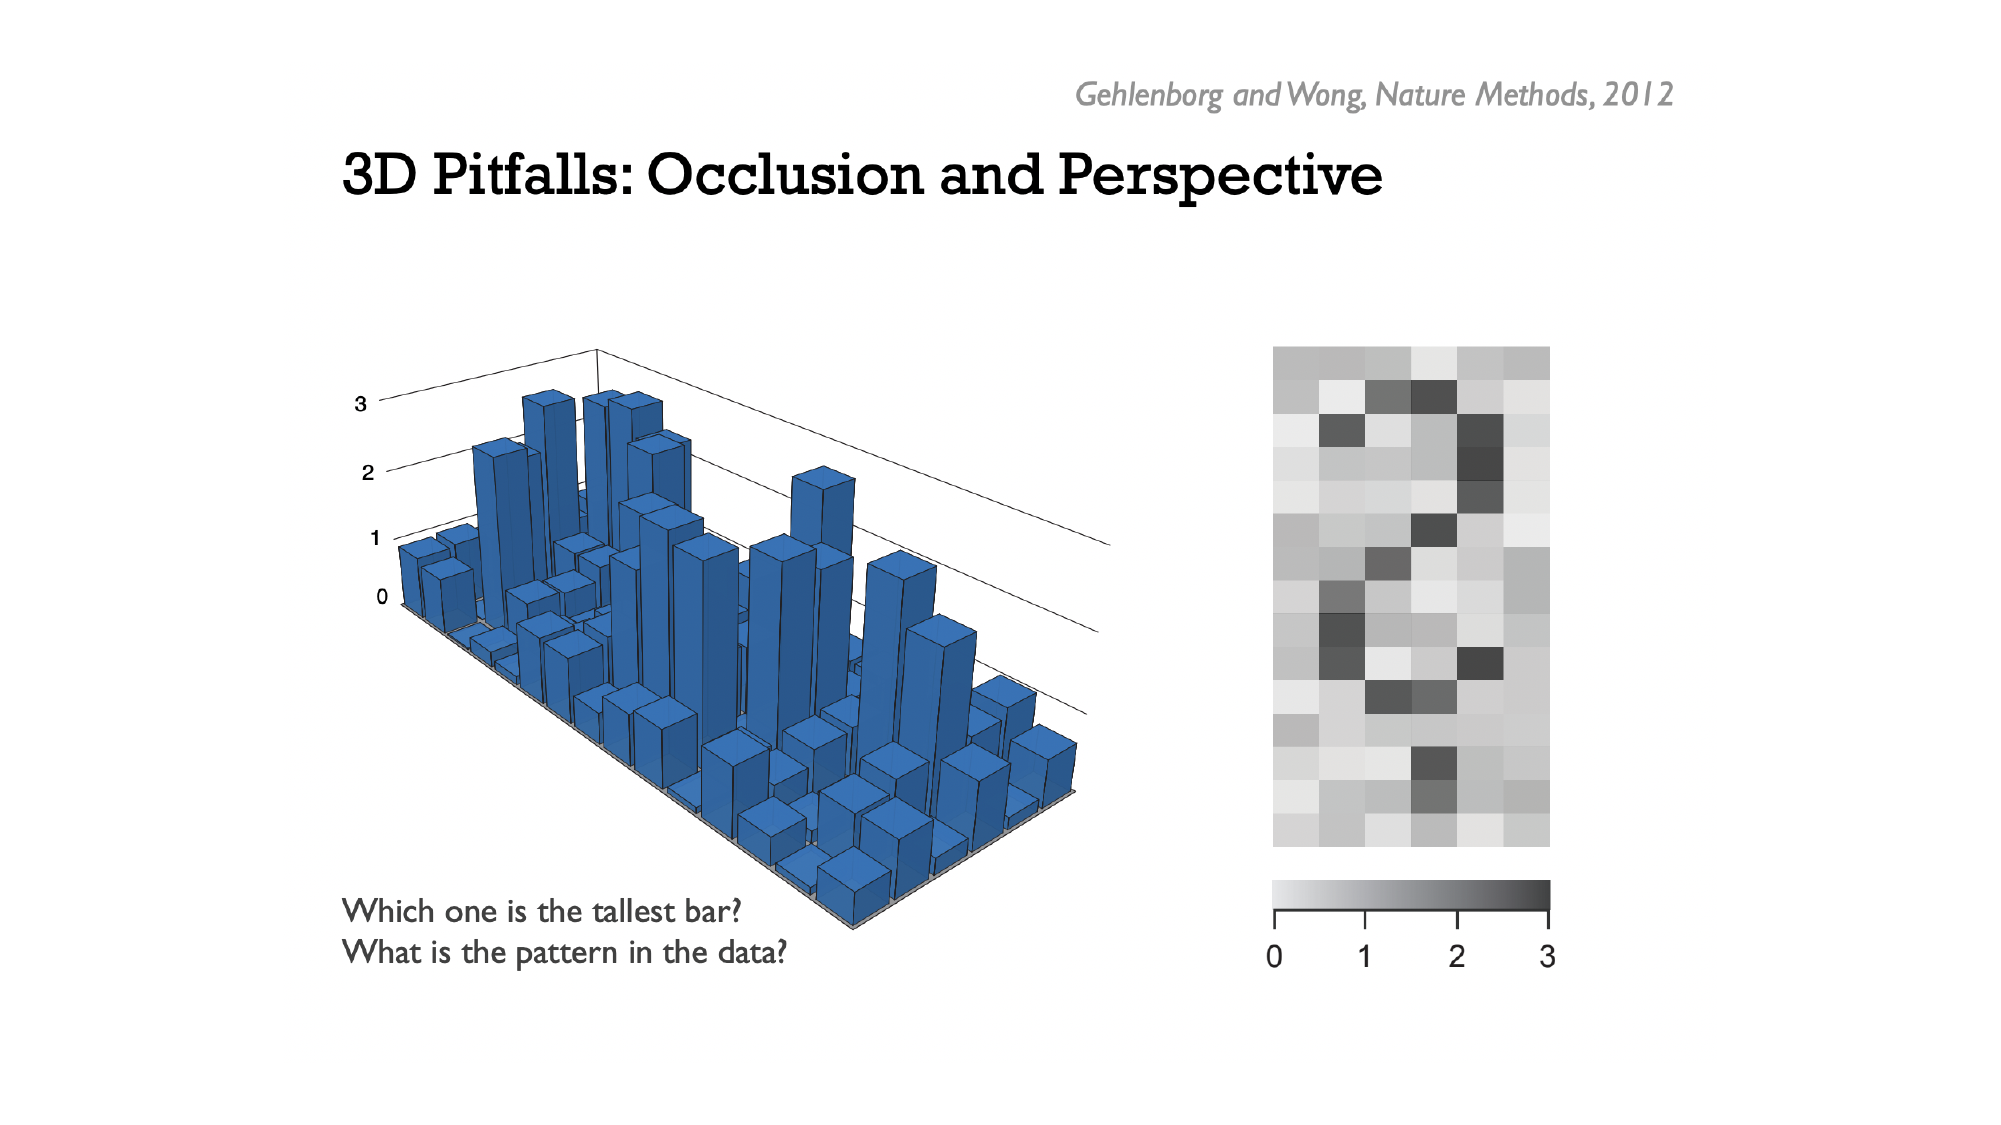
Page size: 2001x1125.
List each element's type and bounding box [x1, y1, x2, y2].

picture [282, 61, 1718, 1064]
